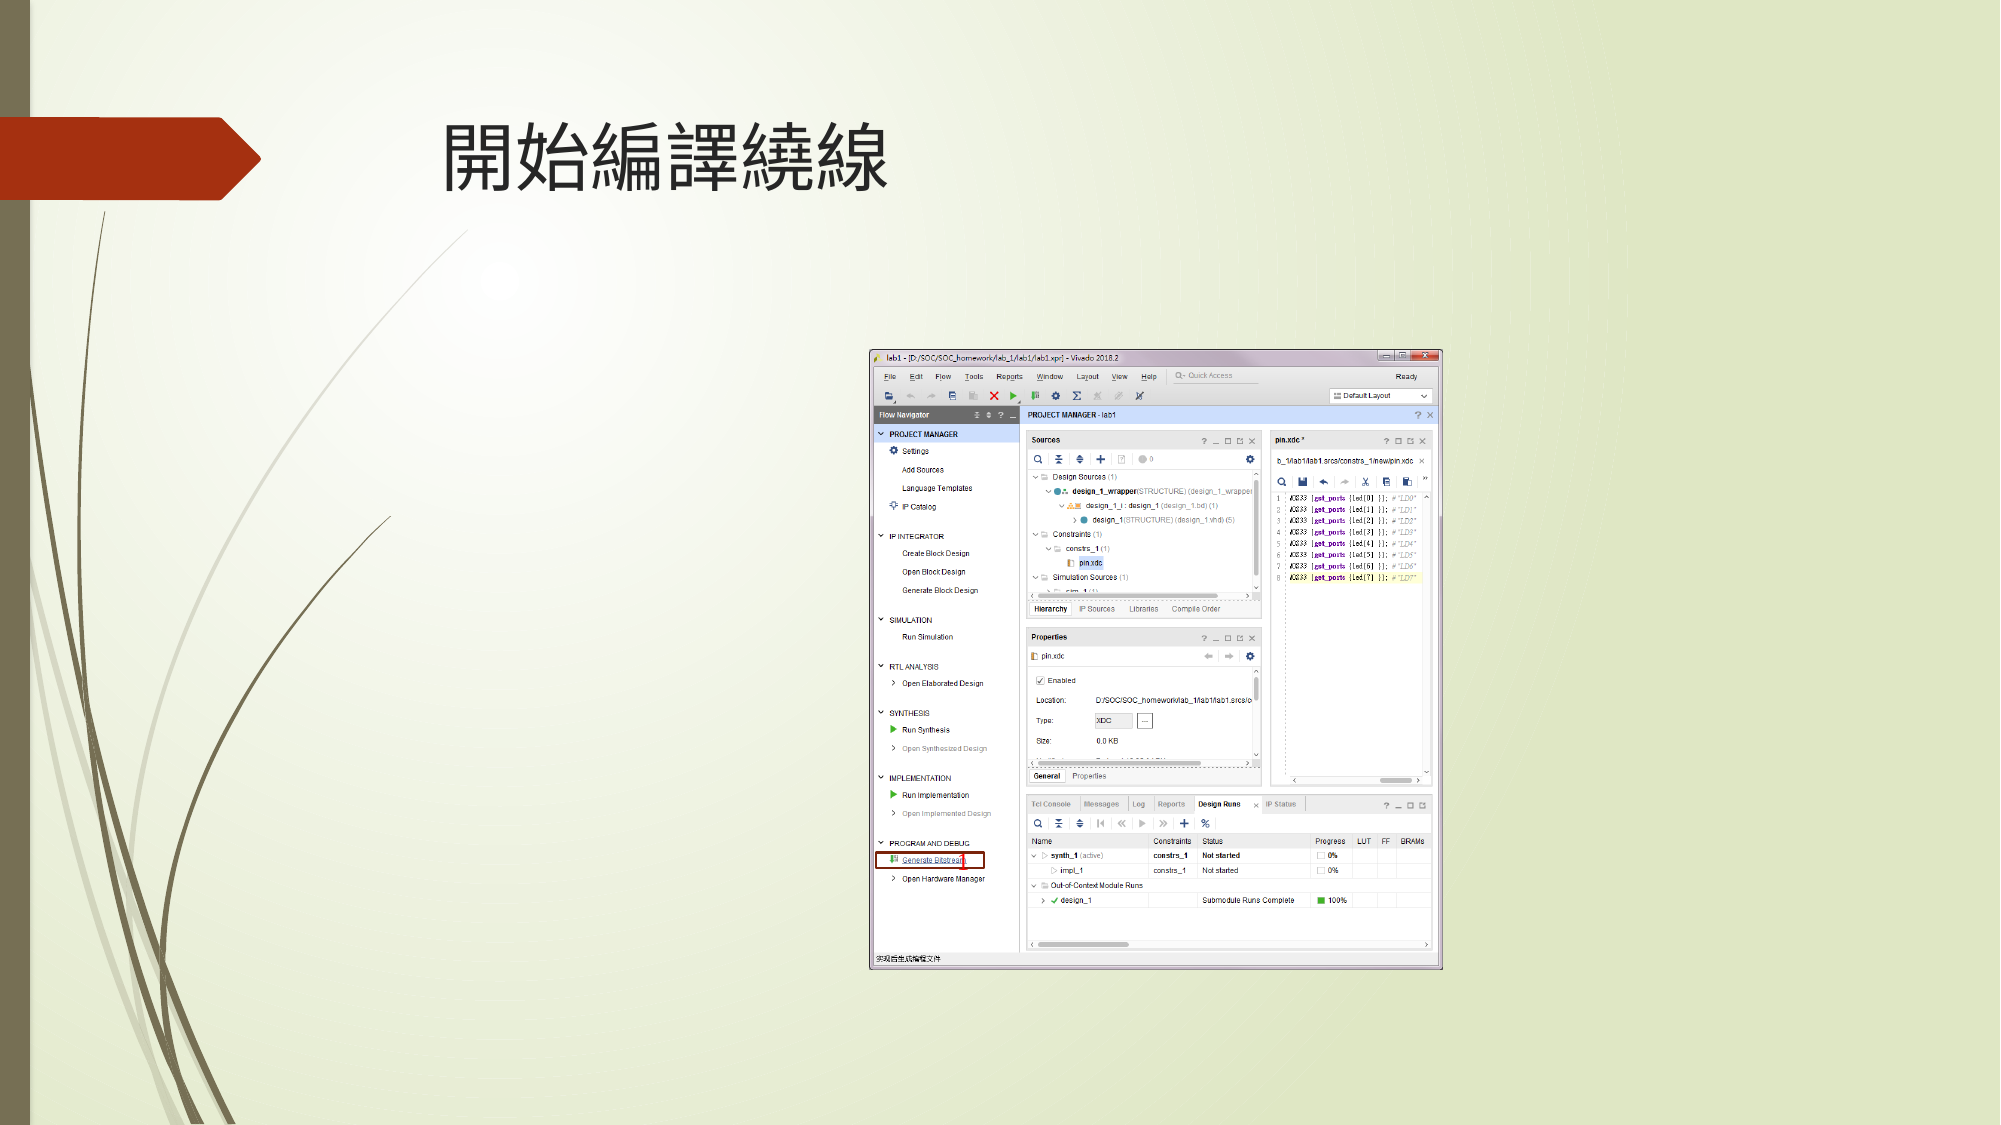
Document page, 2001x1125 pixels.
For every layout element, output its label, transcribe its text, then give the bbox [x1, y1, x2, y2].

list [869, 349, 1443, 971]
title 開始編譯繞線 [425, 102, 1888, 313]
